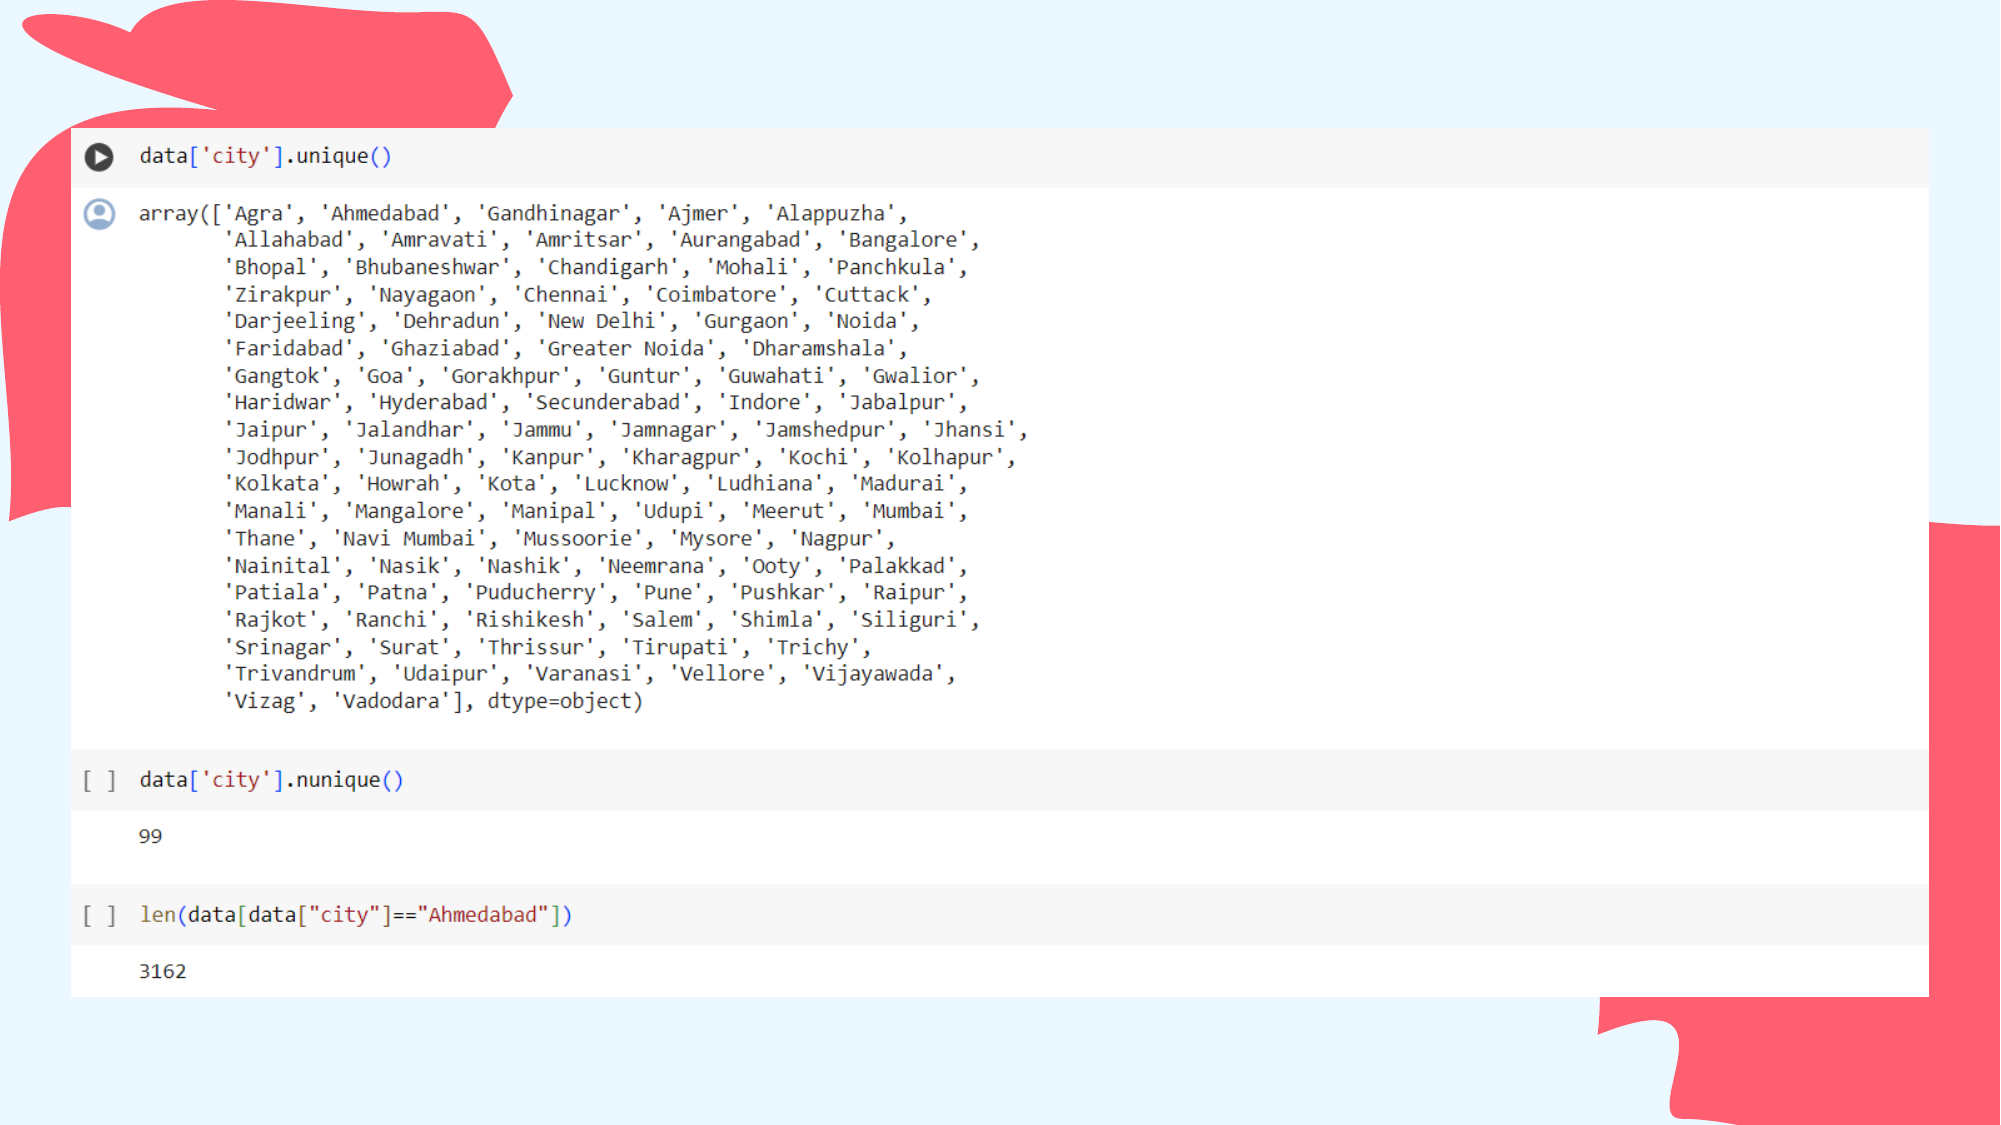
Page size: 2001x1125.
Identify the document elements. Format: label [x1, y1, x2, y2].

text_box [0, 12, 515, 524]
text_box [1595, 520, 2000, 1125]
picture [71, 127, 1929, 998]
